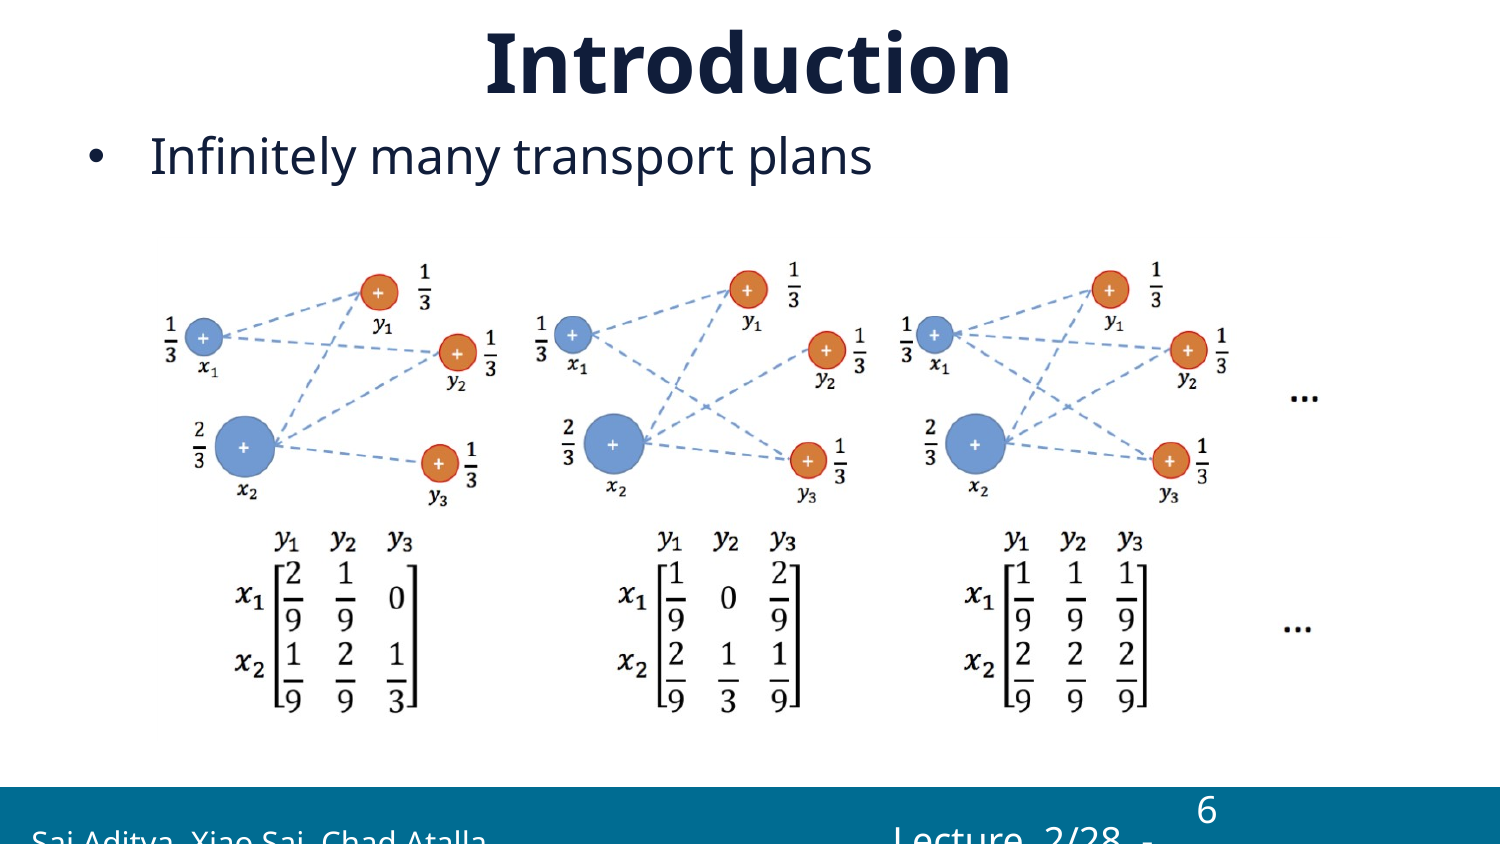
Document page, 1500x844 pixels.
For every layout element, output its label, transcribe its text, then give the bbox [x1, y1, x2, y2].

list Infinitely many transport plans [75, 124, 1425, 772]
picture [157, 237, 1343, 741]
slide_number ‹#› [1156, 787, 1226, 836]
title Introduction [75, 11, 1425, 110]
list Sai Aditya, Xiao Sai, Chad Atalla Lecture 2/28 - [0, 787, 1500, 844]
